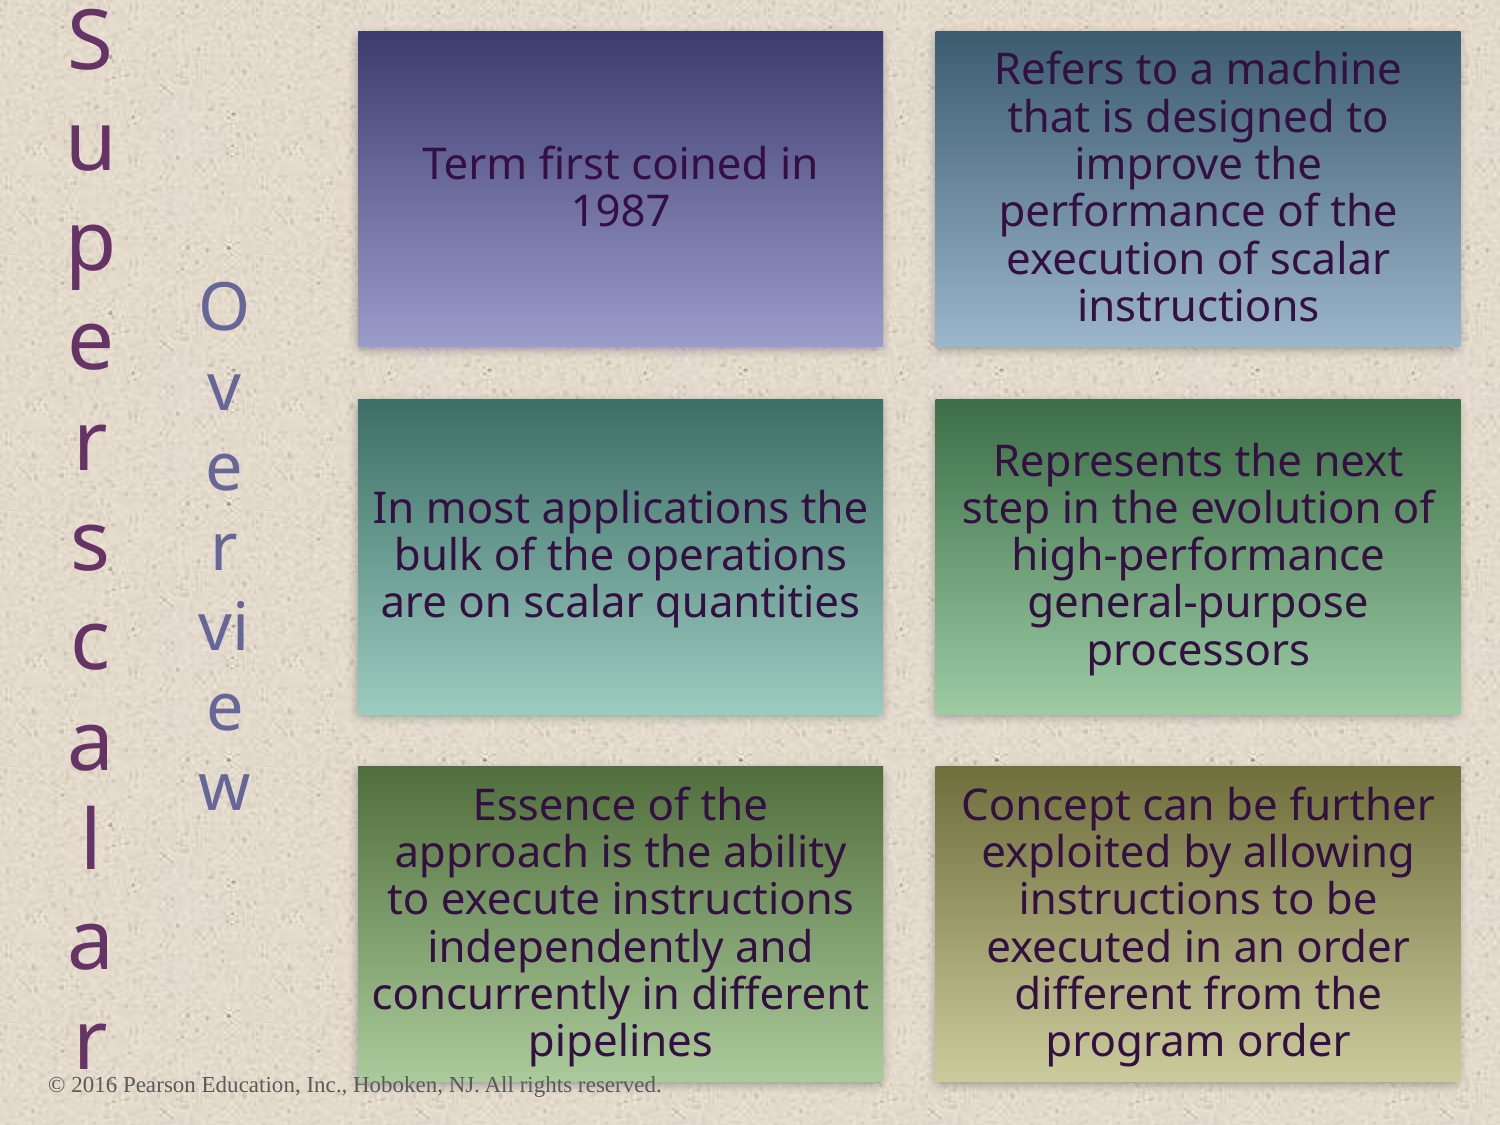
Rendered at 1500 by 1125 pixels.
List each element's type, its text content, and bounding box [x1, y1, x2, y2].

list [135, 30, 1500, 1083]
footer © 2016 Pearson Education, Inc., Hoboken, NJ. All rights reserved. [33, 1053, 1038, 1114]
title Supersca l ar [41, 90, 128, 1053]
picture [0, 0, 1500, 1125]
